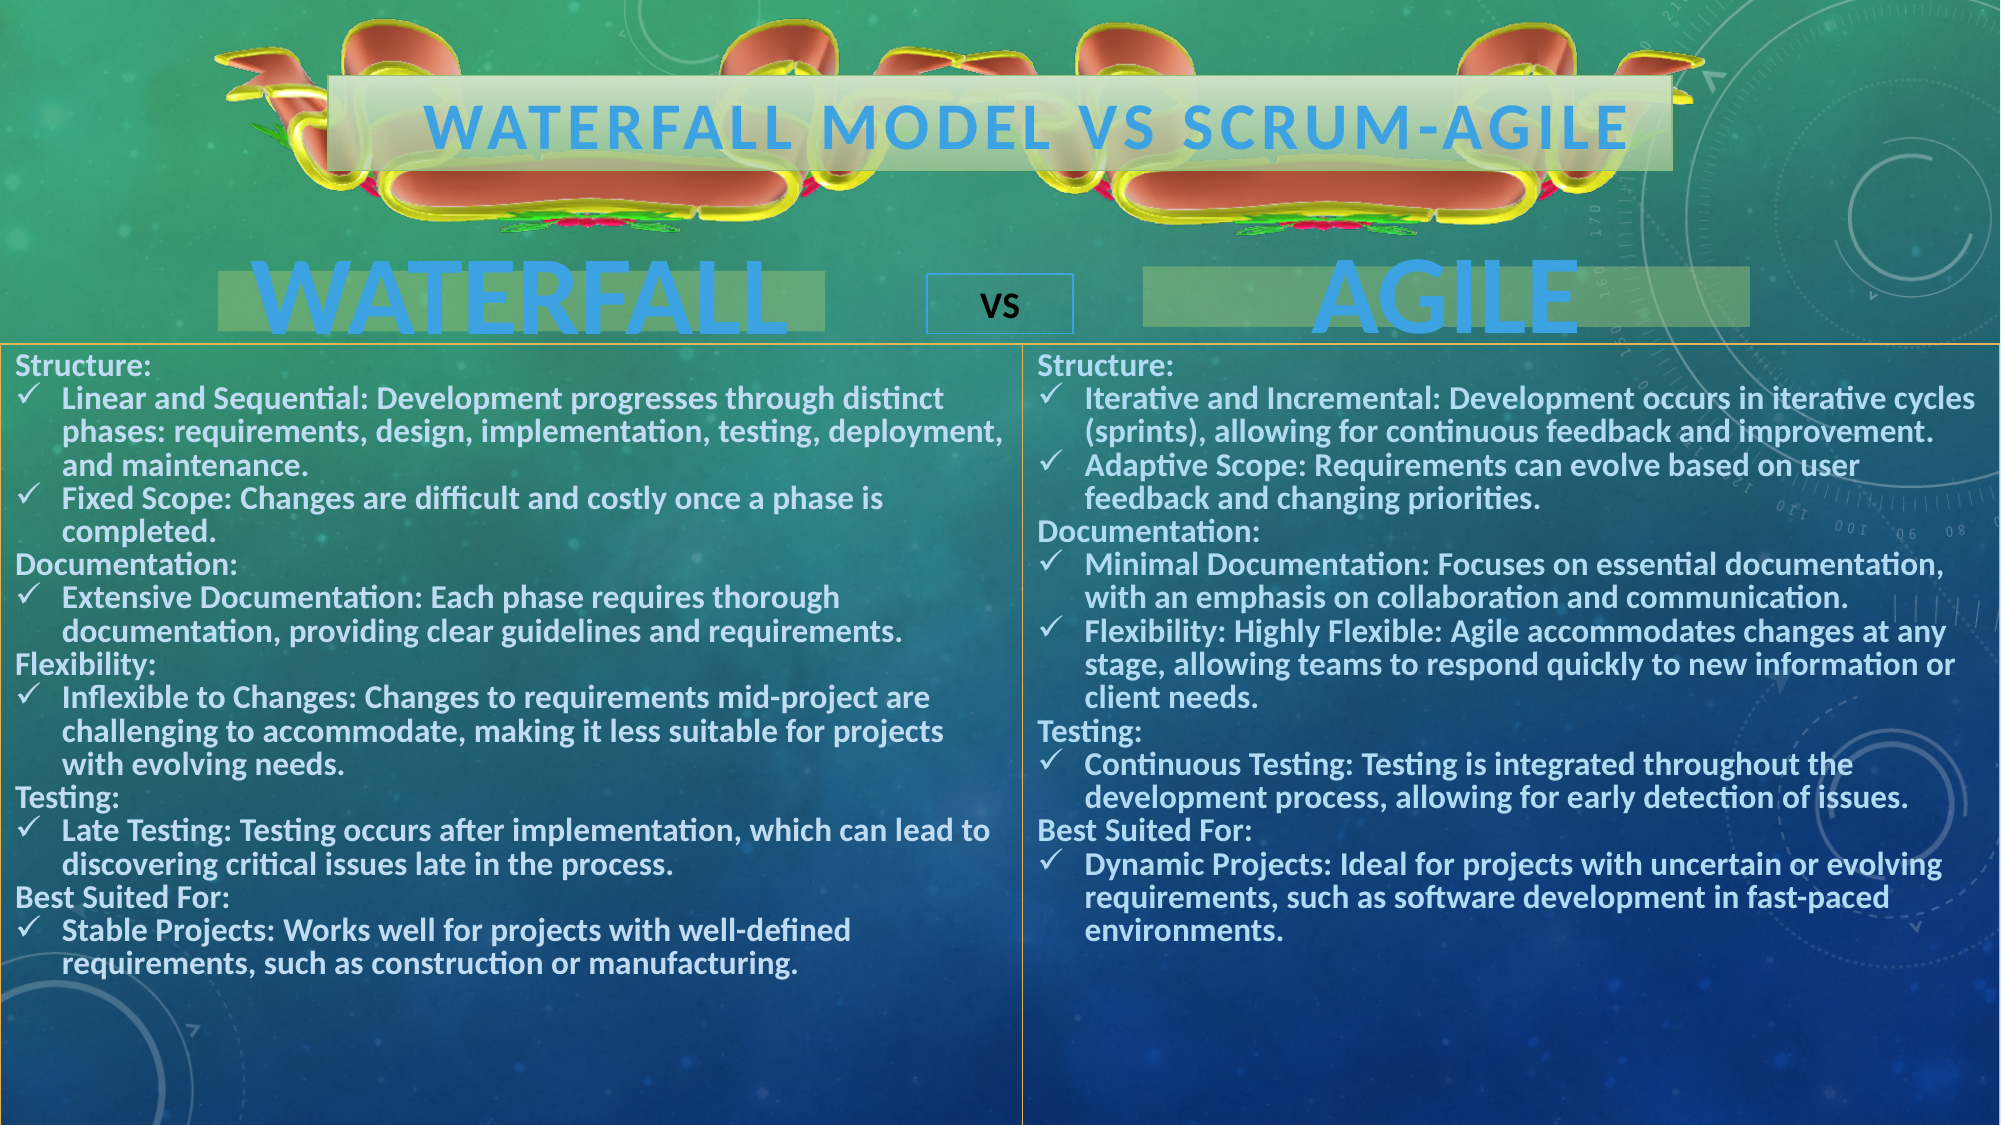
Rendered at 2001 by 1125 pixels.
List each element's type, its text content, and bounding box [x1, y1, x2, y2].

text_box AGILE [1295, 213, 1598, 364]
text_box WATERFALL [227, 214, 814, 343]
text_box [1598, 266, 1750, 327]
text_box VS [926, 273, 1074, 334]
picture [0, 0, 2001, 1125]
table_header Structure: Iterative and Incremental: Development occurs in iterative cycles (sprints), allowing for continuous feedback and improvement. Adaptive Scope: Requirements can evolve based on user feedback and changing priorities. Documentation: Minimal Documentation: Focuses on essential documentation, with an emphasis on collaboration and communication. Flexibility: Highly Flexible: Agile accommodates changes at any stage, allowing teams to respond quickly to new information or client needs. Testing: Continuous Testing: Testing is integrated throughout the development process, allowing for early detection of issues. Best Suited For: Dynamic Projects: Ideal for projects with uncertain or evolving requirements, such as software development in fast-paced environments. [1023, 345, 1999, 1125]
text_box [217, 270, 227, 332]
text_box WATERFALL MODEL VS SCRUM-AGILE [327, 75, 1673, 171]
text_box [814, 270, 826, 332]
text_box [1142, 266, 1295, 327]
table_header Structure: Linear and Sequential: Development progresses through distinct phases: requirements, design, implementation, testing, deployment, and maintenance. Fixed Scope: Changes are difficult and costly once a phase is completed. Documentation: Extensive Documentation: Each phase requires thorough documentation, providing clear guidelines and requirements. Flexibility: Inflexible to Changes: Changes to requirements mid-project are challenging to accommodate, making it less suitable for projects with evolving needs. Testing: Late Testing: Testing occurs after implementation, which can lead to discovering critical issues late in the process. Best Suited For: Stable Projects: Works well for projects with well-defined requirements, such as construction or manufacturing. [1, 345, 1022, 1125]
